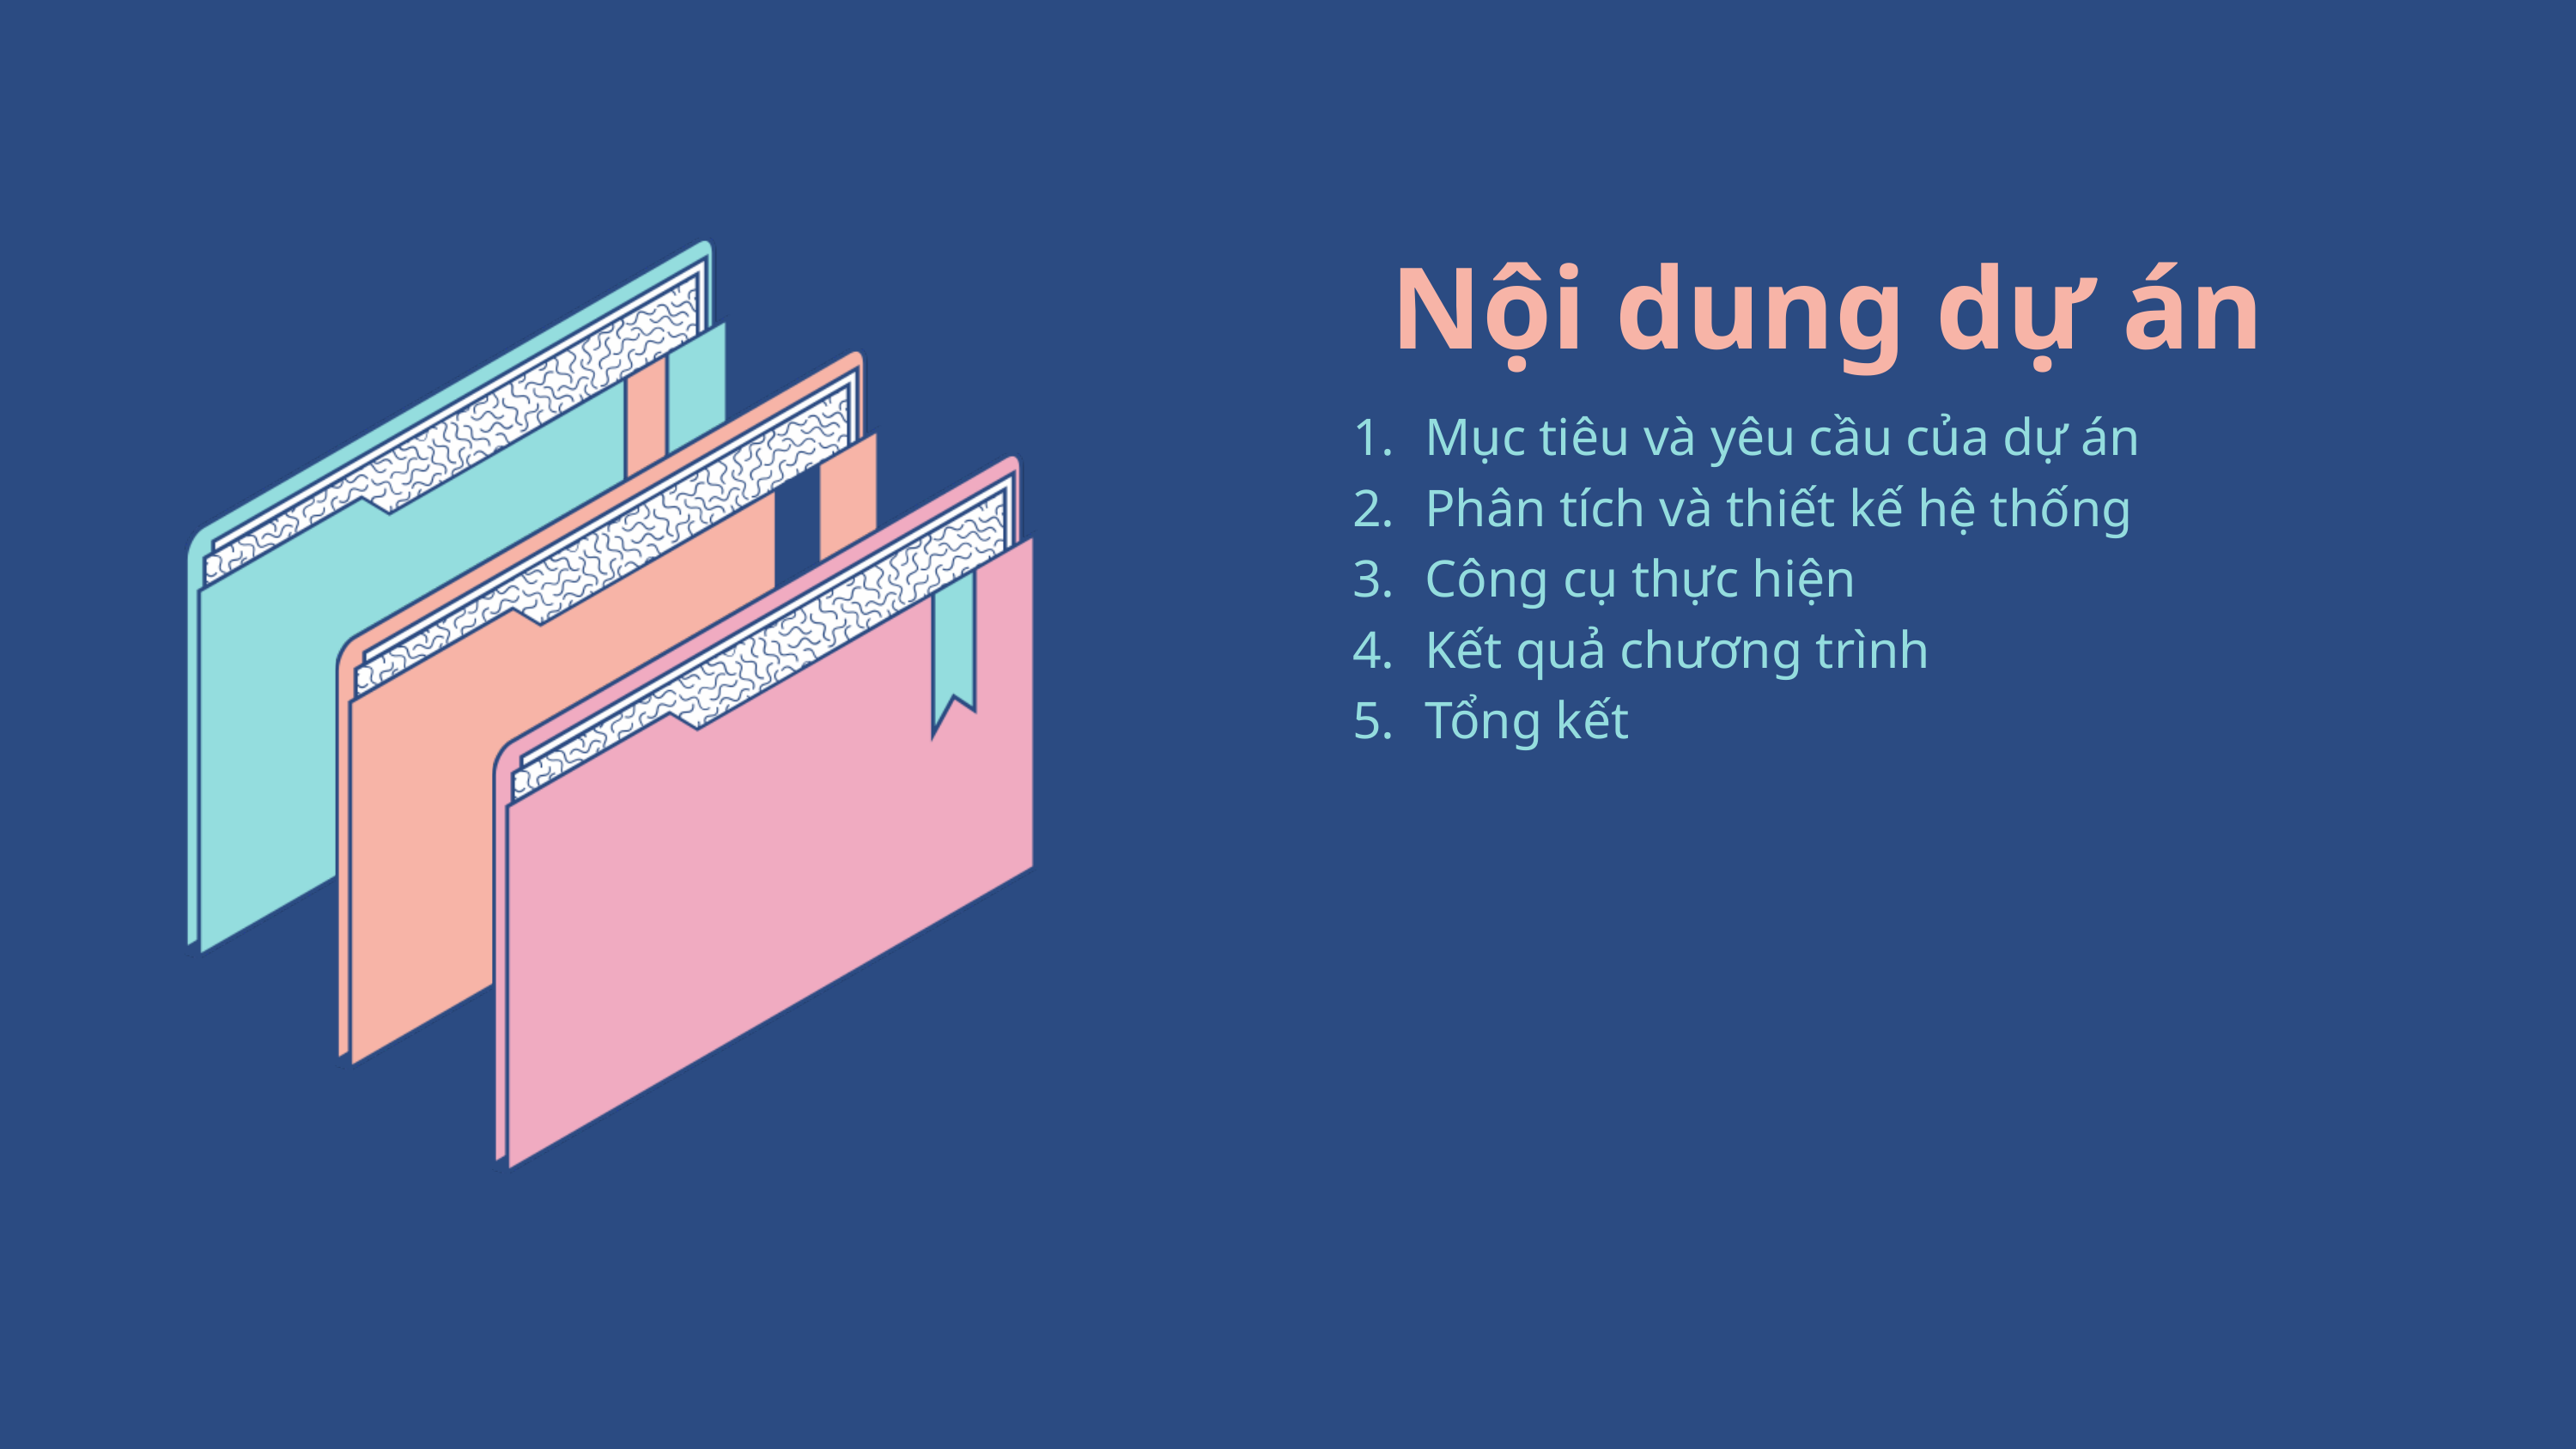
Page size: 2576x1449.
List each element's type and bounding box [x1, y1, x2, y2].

text_box [184, 237, 731, 959]
text_box [1309, 235, 2520, 755]
text_box [492, 452, 1039, 1174]
text_box [335, 349, 882, 1070]
